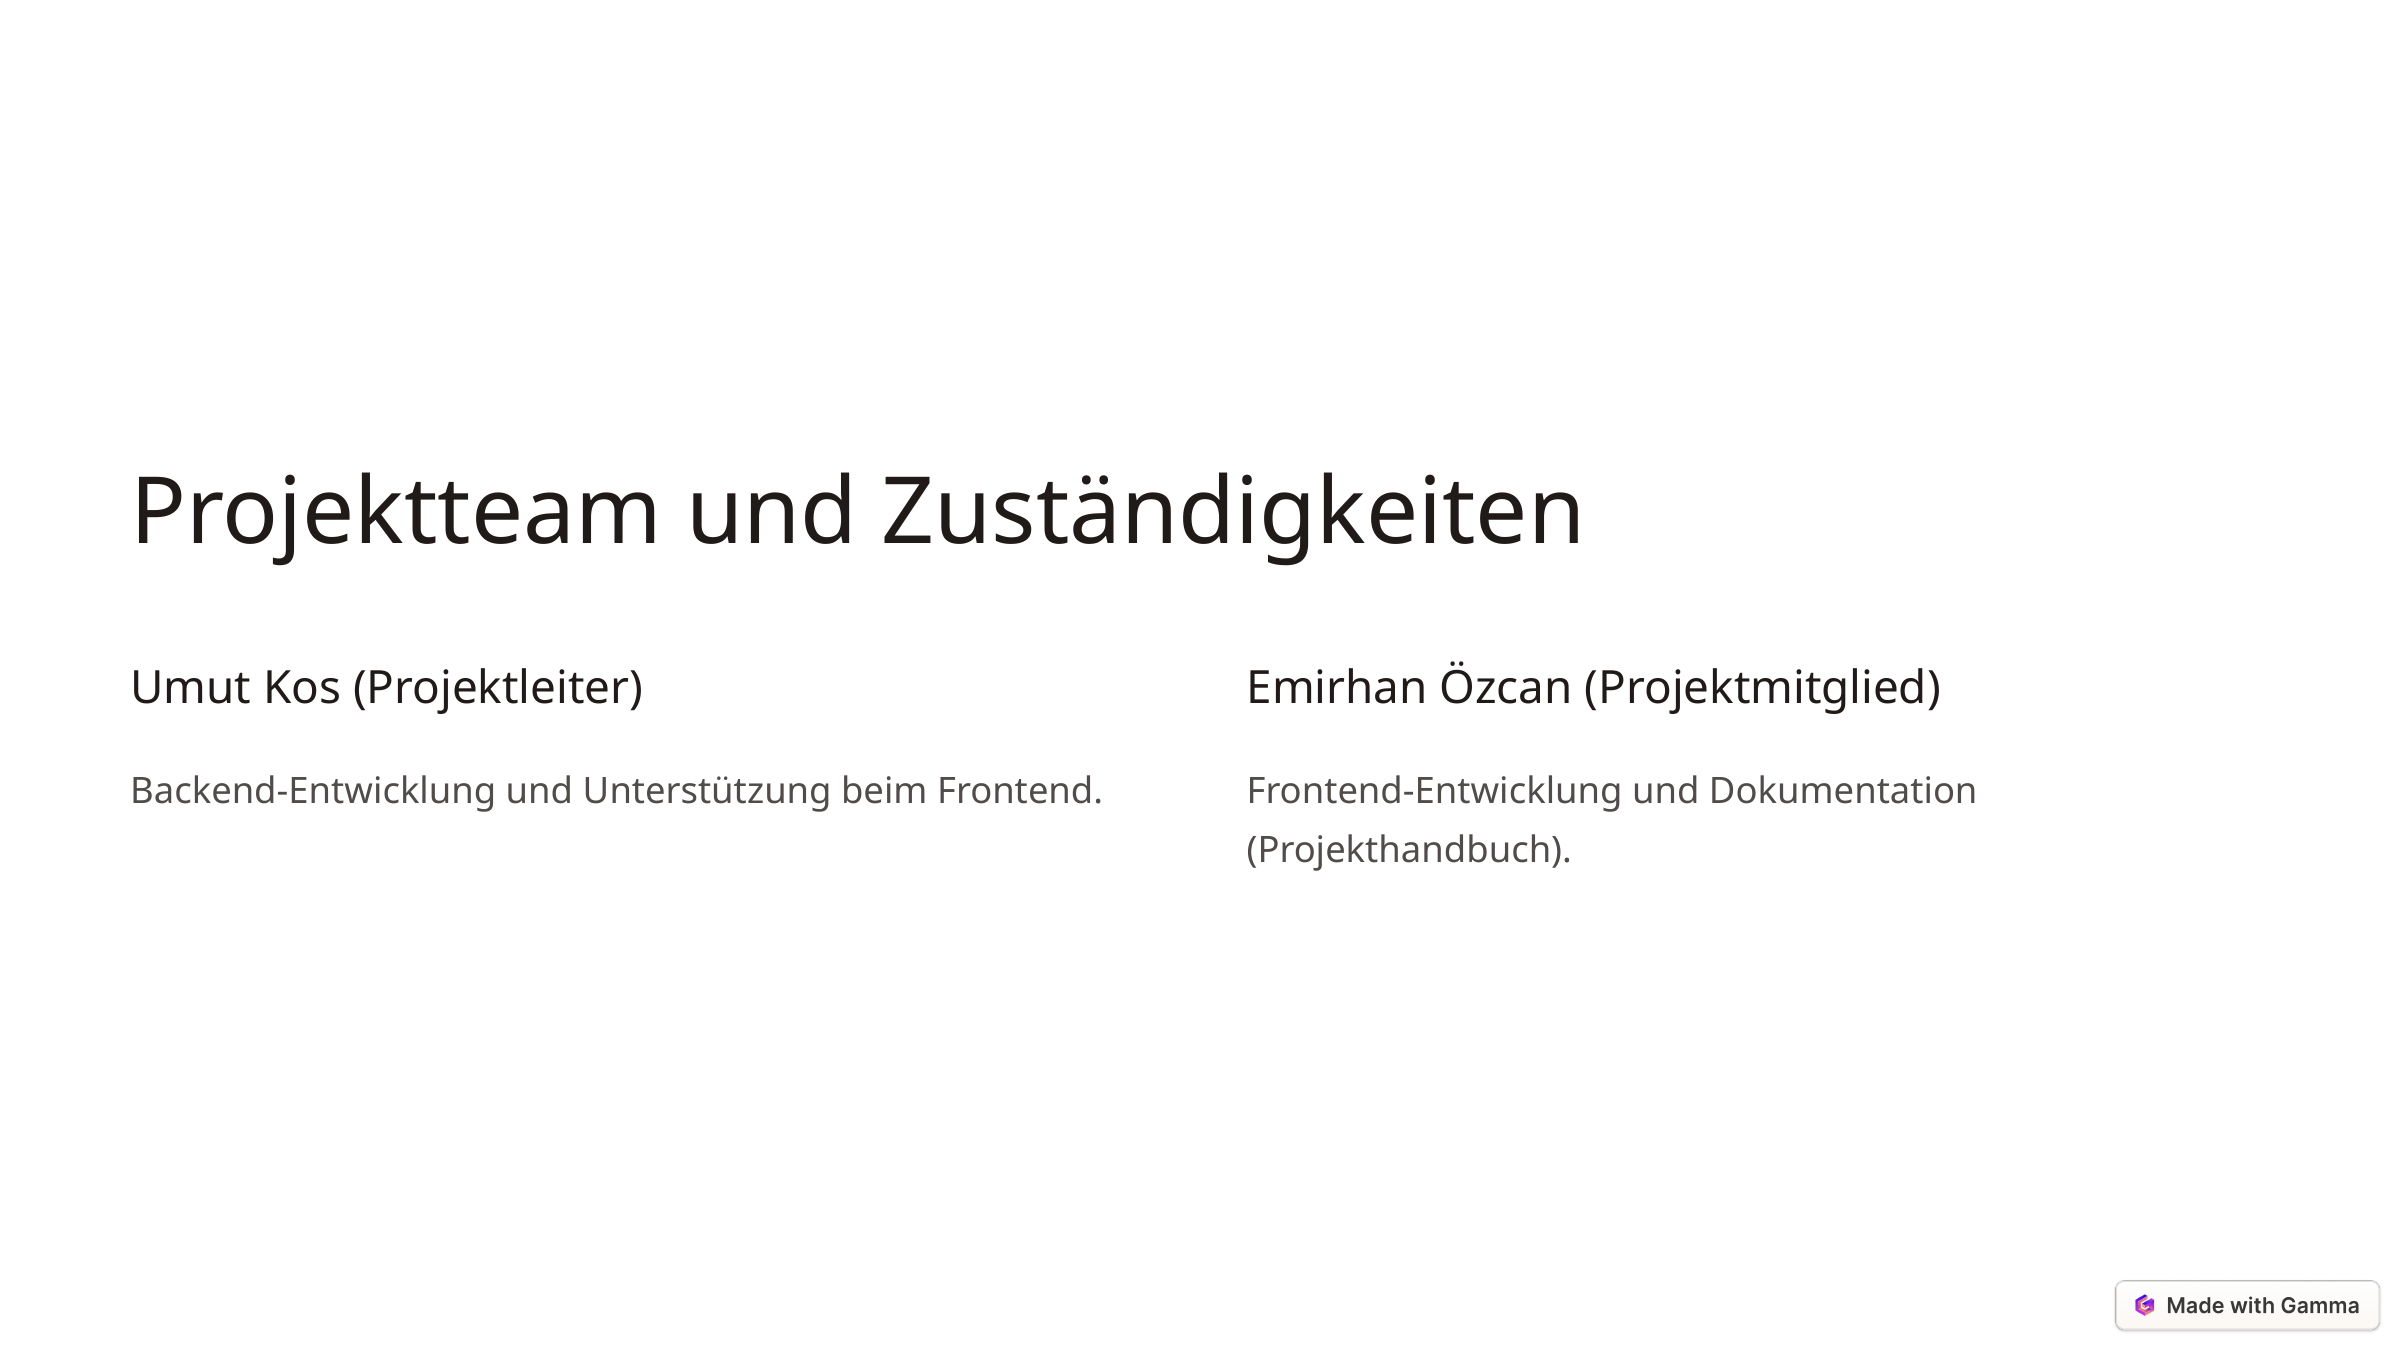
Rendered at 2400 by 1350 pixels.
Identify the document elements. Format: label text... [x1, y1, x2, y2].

text_box Emirhan Özcan (Projektmitglied) [1246, 655, 1995, 714]
picture [2106, 1271, 2389, 1339]
text_box Umut Kos (Projektleiter) [130, 655, 680, 714]
text_box Frontend-Entwicklung und Dokumentation (Projekthandbuch). [1246, 751, 2271, 871]
text_box Backend-Entwicklung und Unterstützung beim Frontend. [130, 751, 1155, 811]
text_box Projektteam und Zuständigkeiten [130, 446, 1666, 563]
